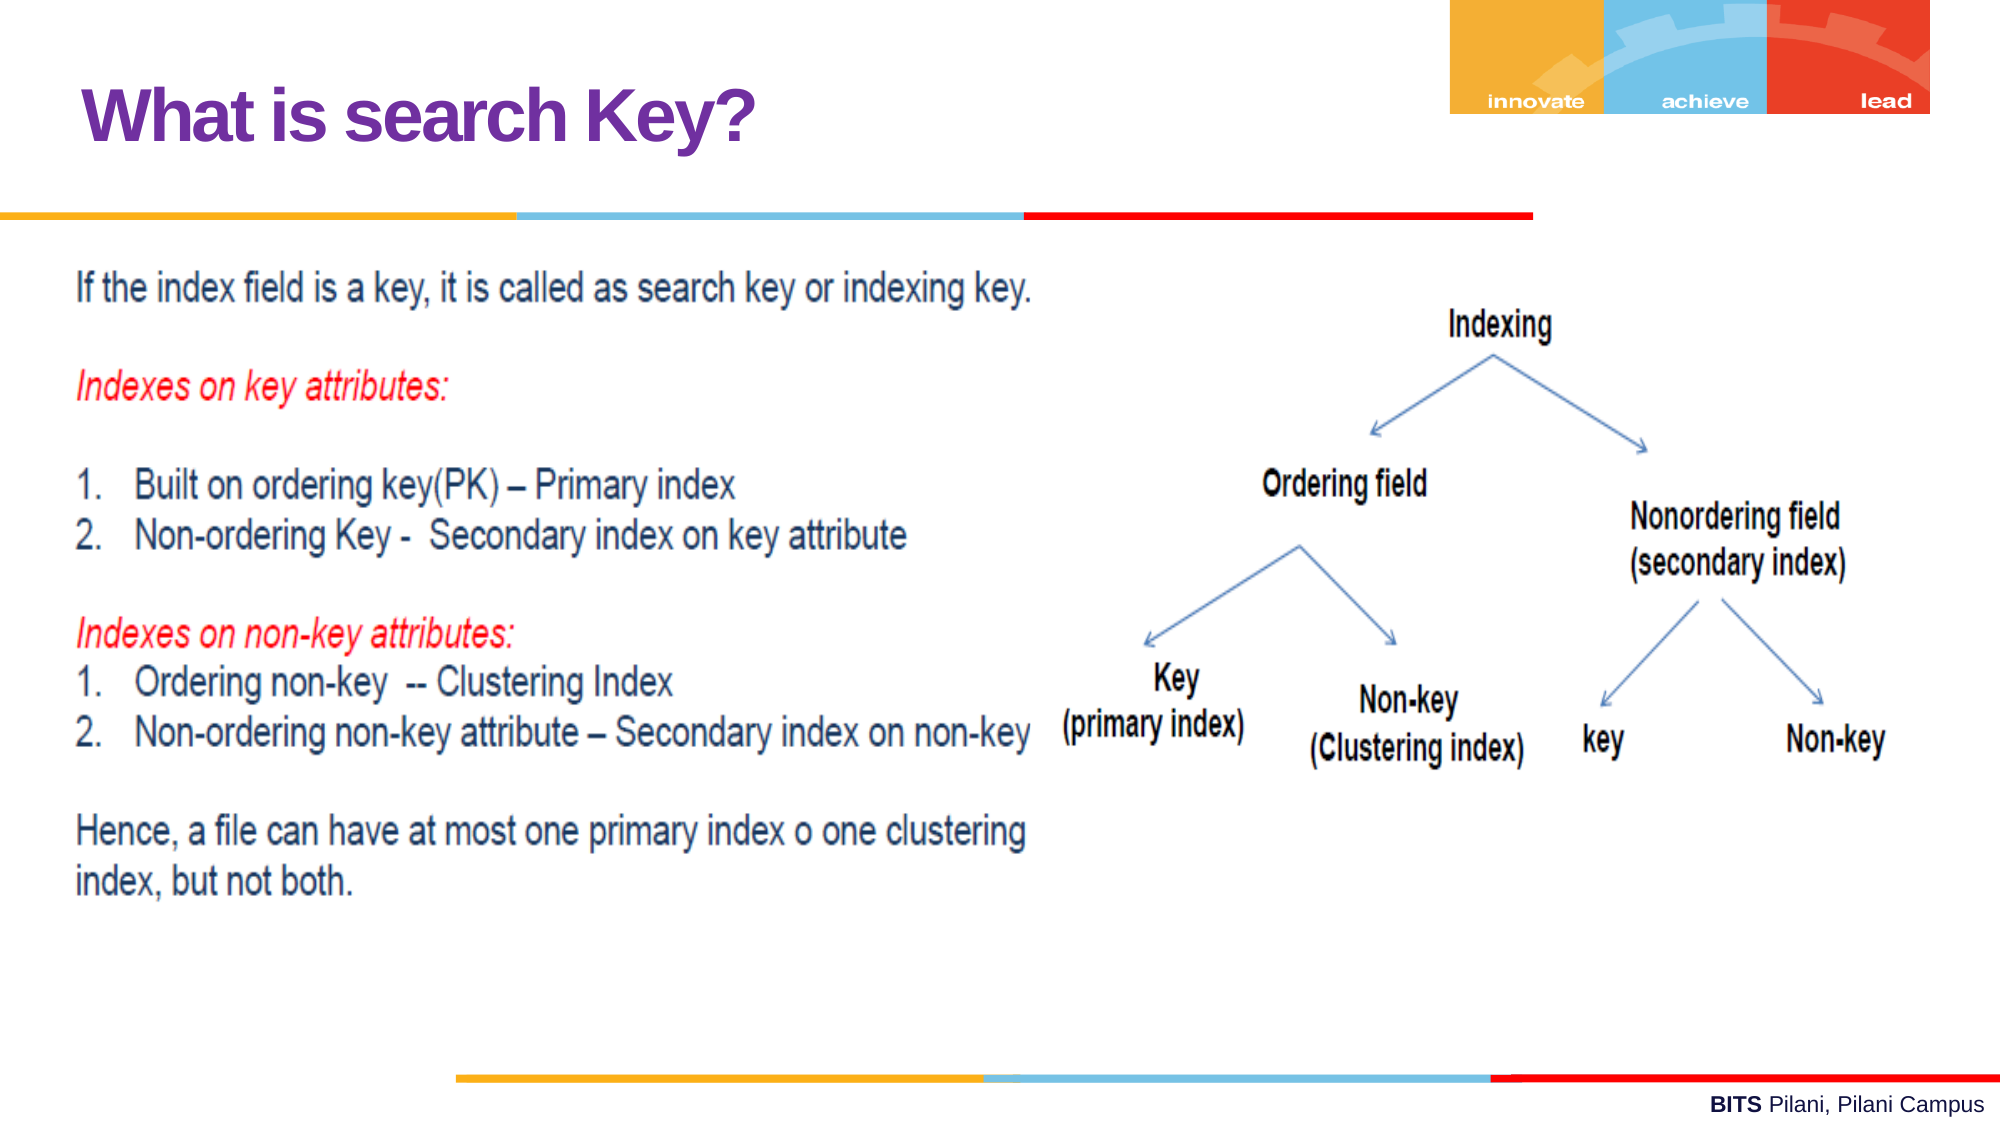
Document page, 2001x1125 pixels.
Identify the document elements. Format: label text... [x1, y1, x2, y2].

picture [1449, 0, 1930, 114]
list What is search Key? [66, 24, 1450, 213]
picture [66, 248, 1960, 921]
